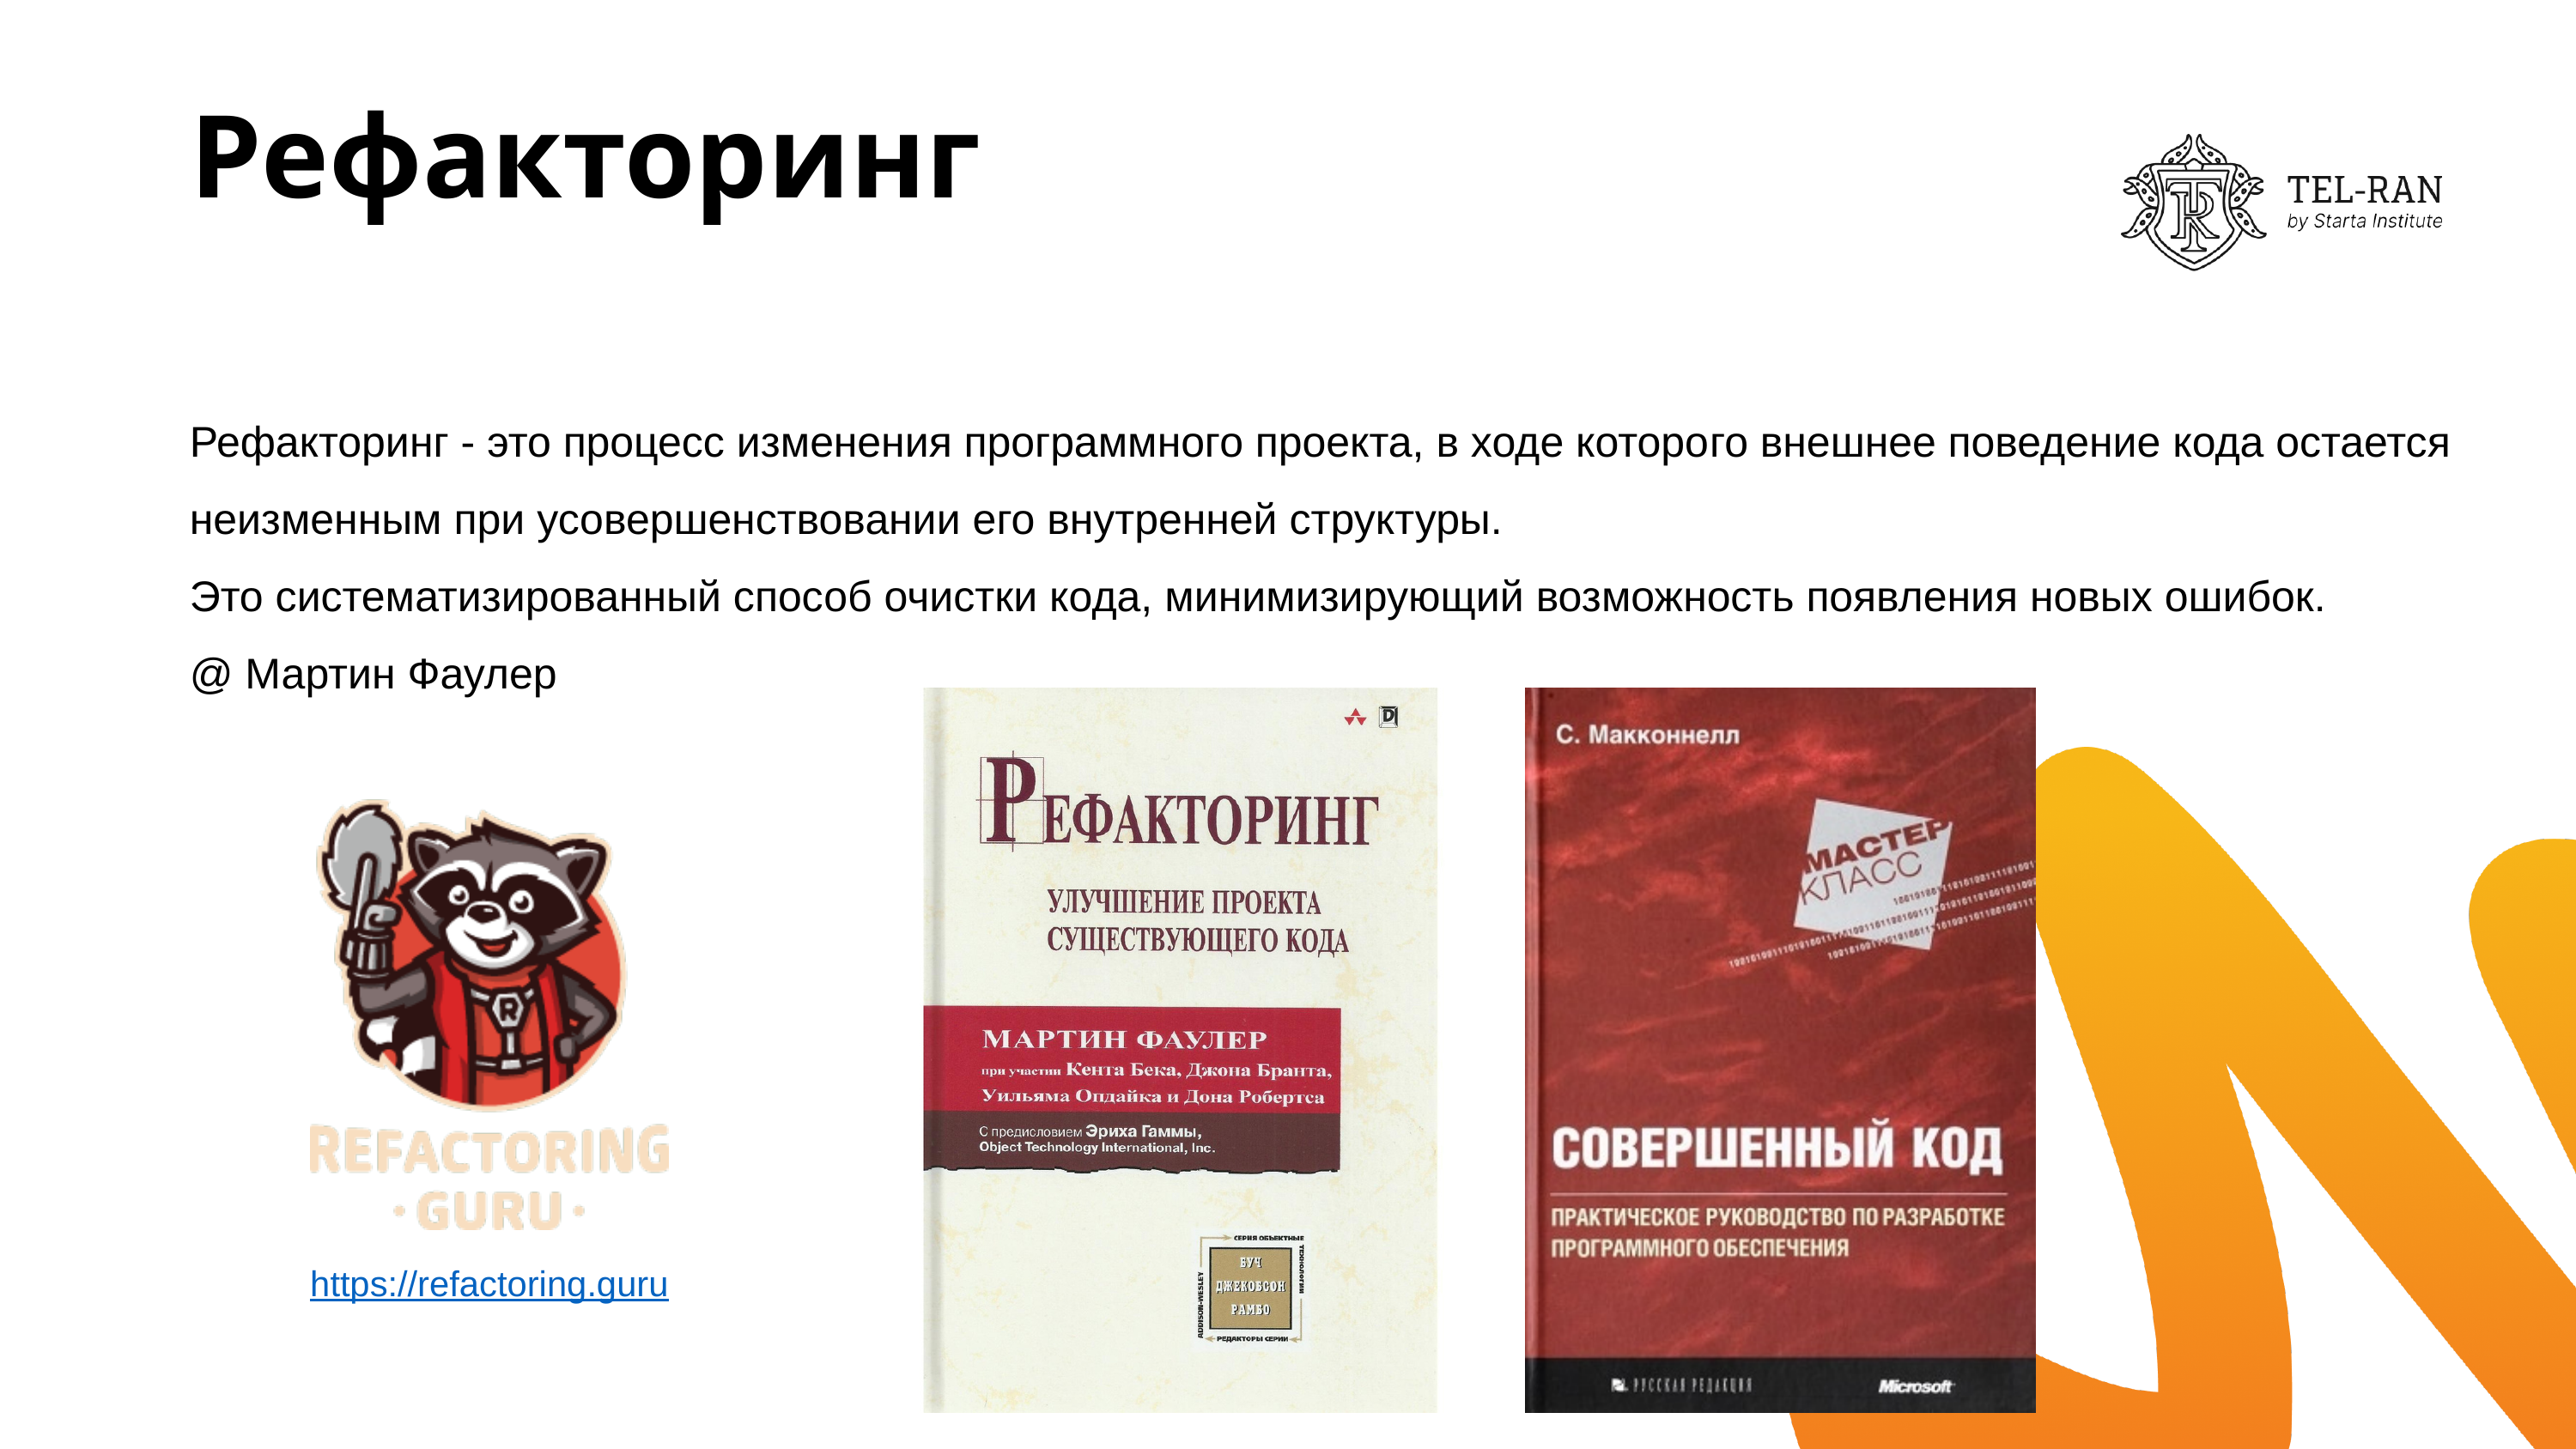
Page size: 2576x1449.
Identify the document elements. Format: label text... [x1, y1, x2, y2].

picture [2121, 134, 2442, 271]
picture [310, 797, 669, 1230]
text_box https://refactoring.guru [297, 1254, 682, 1311]
picture [1525, 688, 2576, 1449]
text_box Рефакторинг - это процесс изменения программного проекта, в ходе которо­го внешнее поведение кода остается неизменным при усовершенствовании его внутренней структуры. Это систематизированный способ очистки кода, минимизирующий возможность появления новых ошибок. @ Мартин Фаулер [177, 382, 2518, 704]
title Рефакторинг [177, 76, 2107, 358]
picture [908, 688, 1452, 1413]
